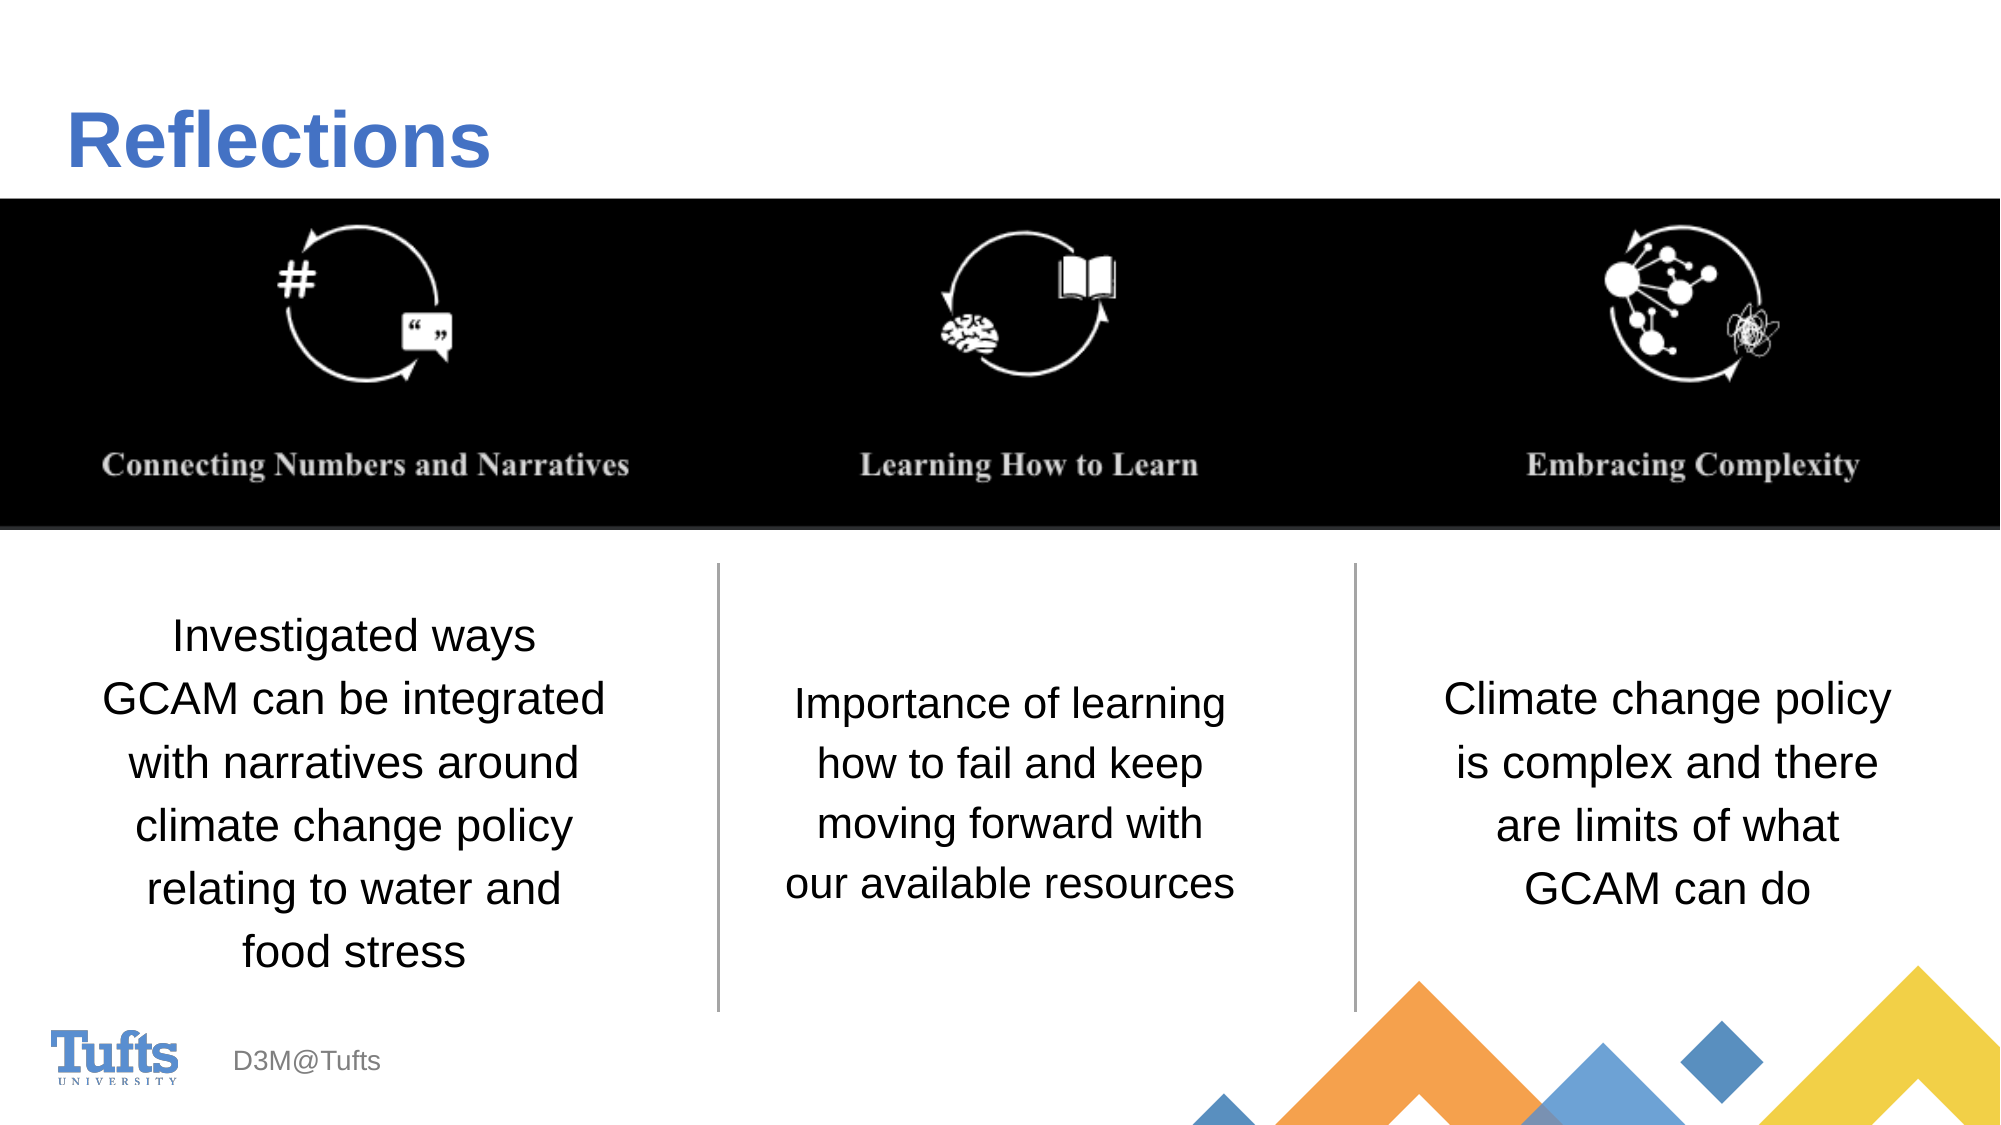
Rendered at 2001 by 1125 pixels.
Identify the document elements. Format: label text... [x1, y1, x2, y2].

text_box Reflections [51, 72, 1970, 191]
text_box Climate change policy is complex and there are limits of what GCAM can do [1424, 628, 1912, 946]
text_box Importance of learning how to fail and keep moving forward with our available resources [766, 628, 1254, 946]
text_box Investigated ways GCAM can be integrated with narratives around climate change policy relating to water and food stress [84, 628, 624, 946]
picture [0, 0, 2000, 1125]
